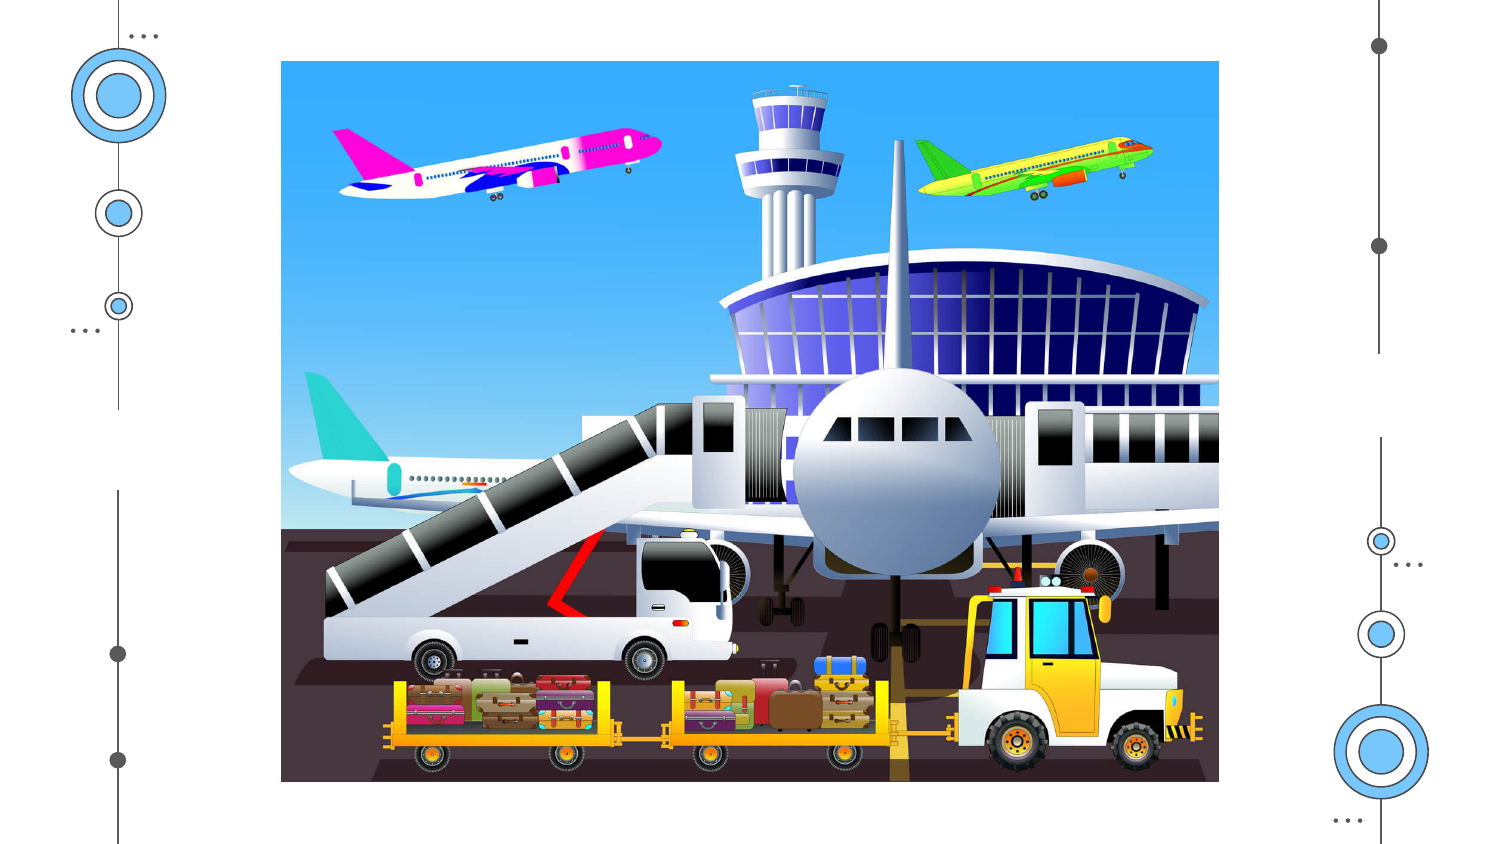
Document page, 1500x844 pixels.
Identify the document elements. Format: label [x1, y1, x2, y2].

picture [281, 61, 1219, 783]
